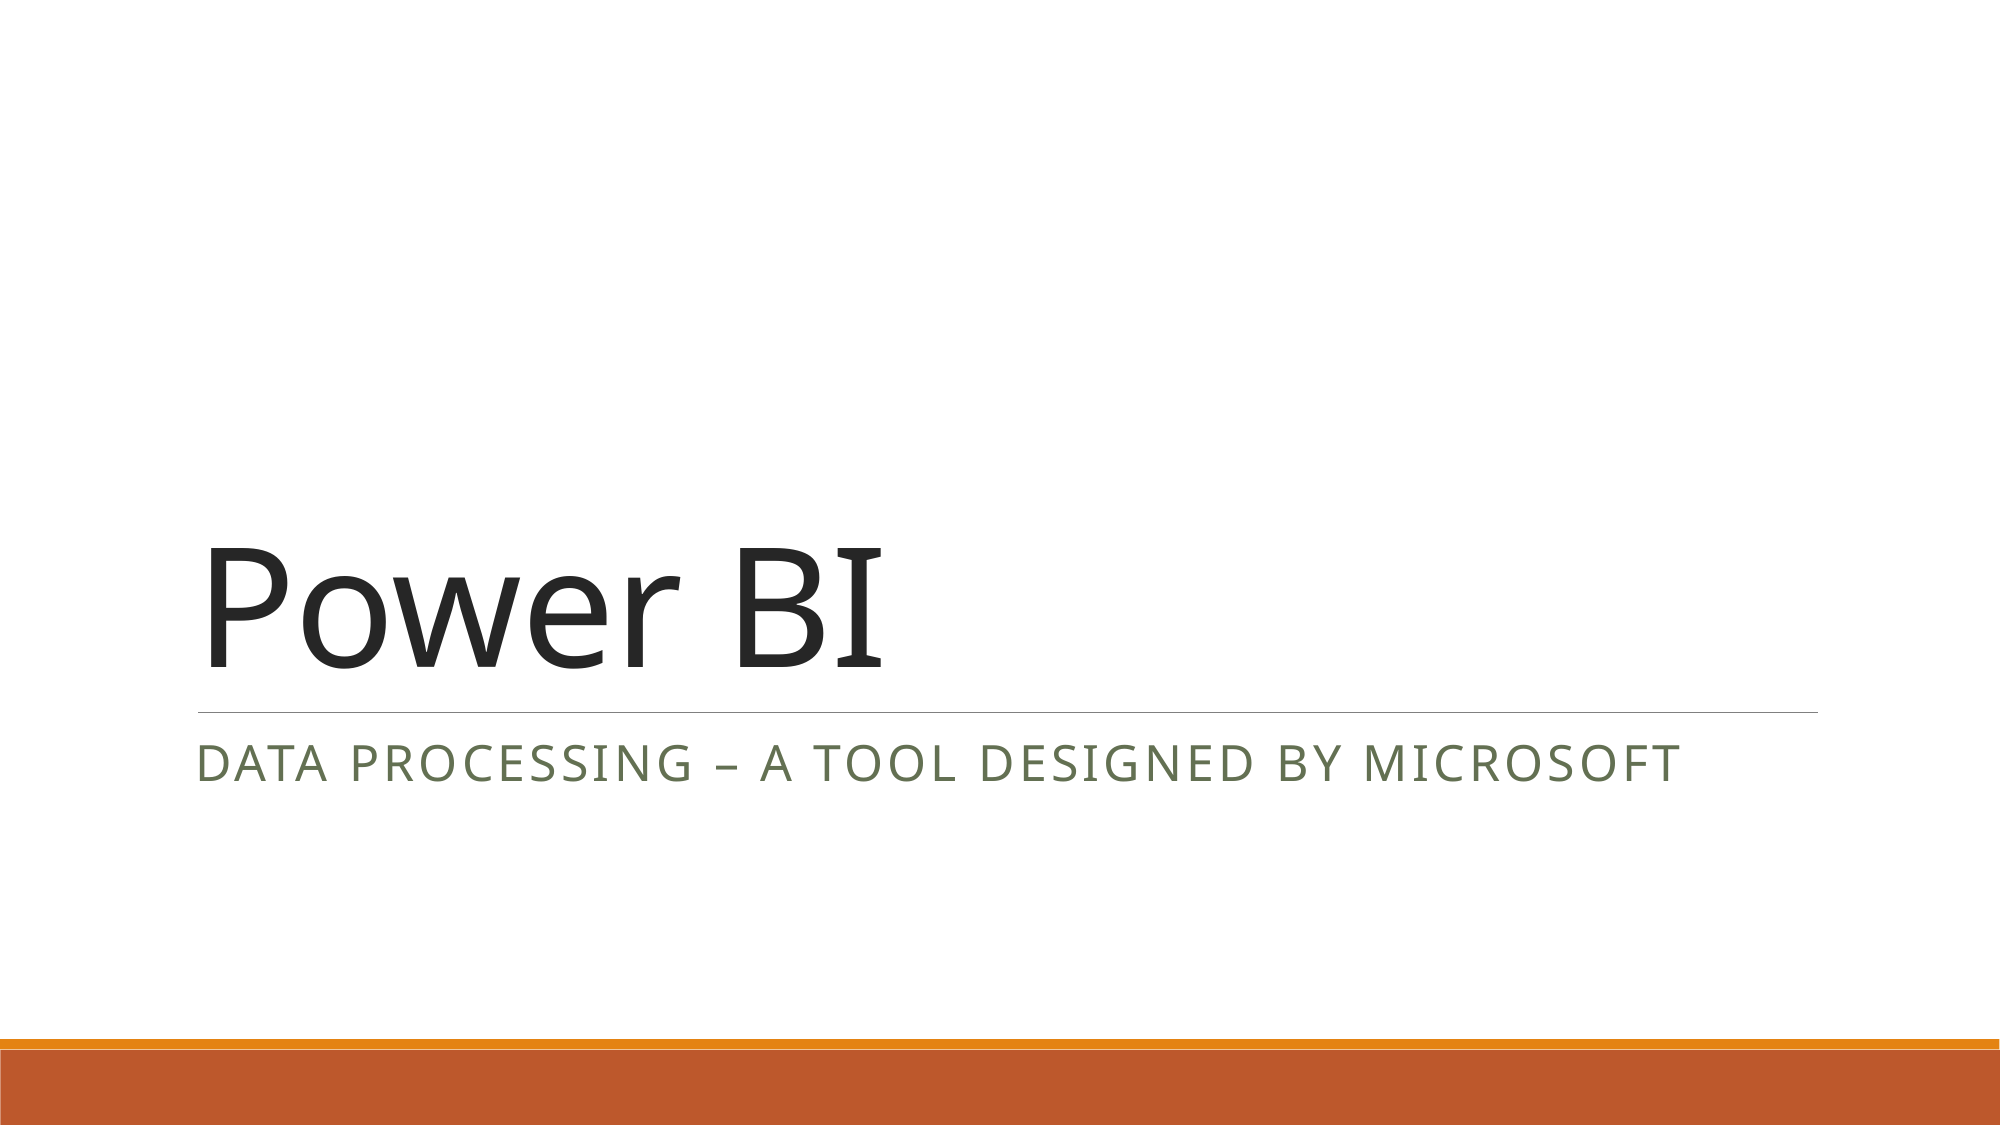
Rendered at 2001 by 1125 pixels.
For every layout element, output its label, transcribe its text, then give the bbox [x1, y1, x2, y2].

subtitle Data Processing – A tool designed by Microsoft [180, 730, 1831, 919]
title Power BI [180, 124, 1830, 710]
